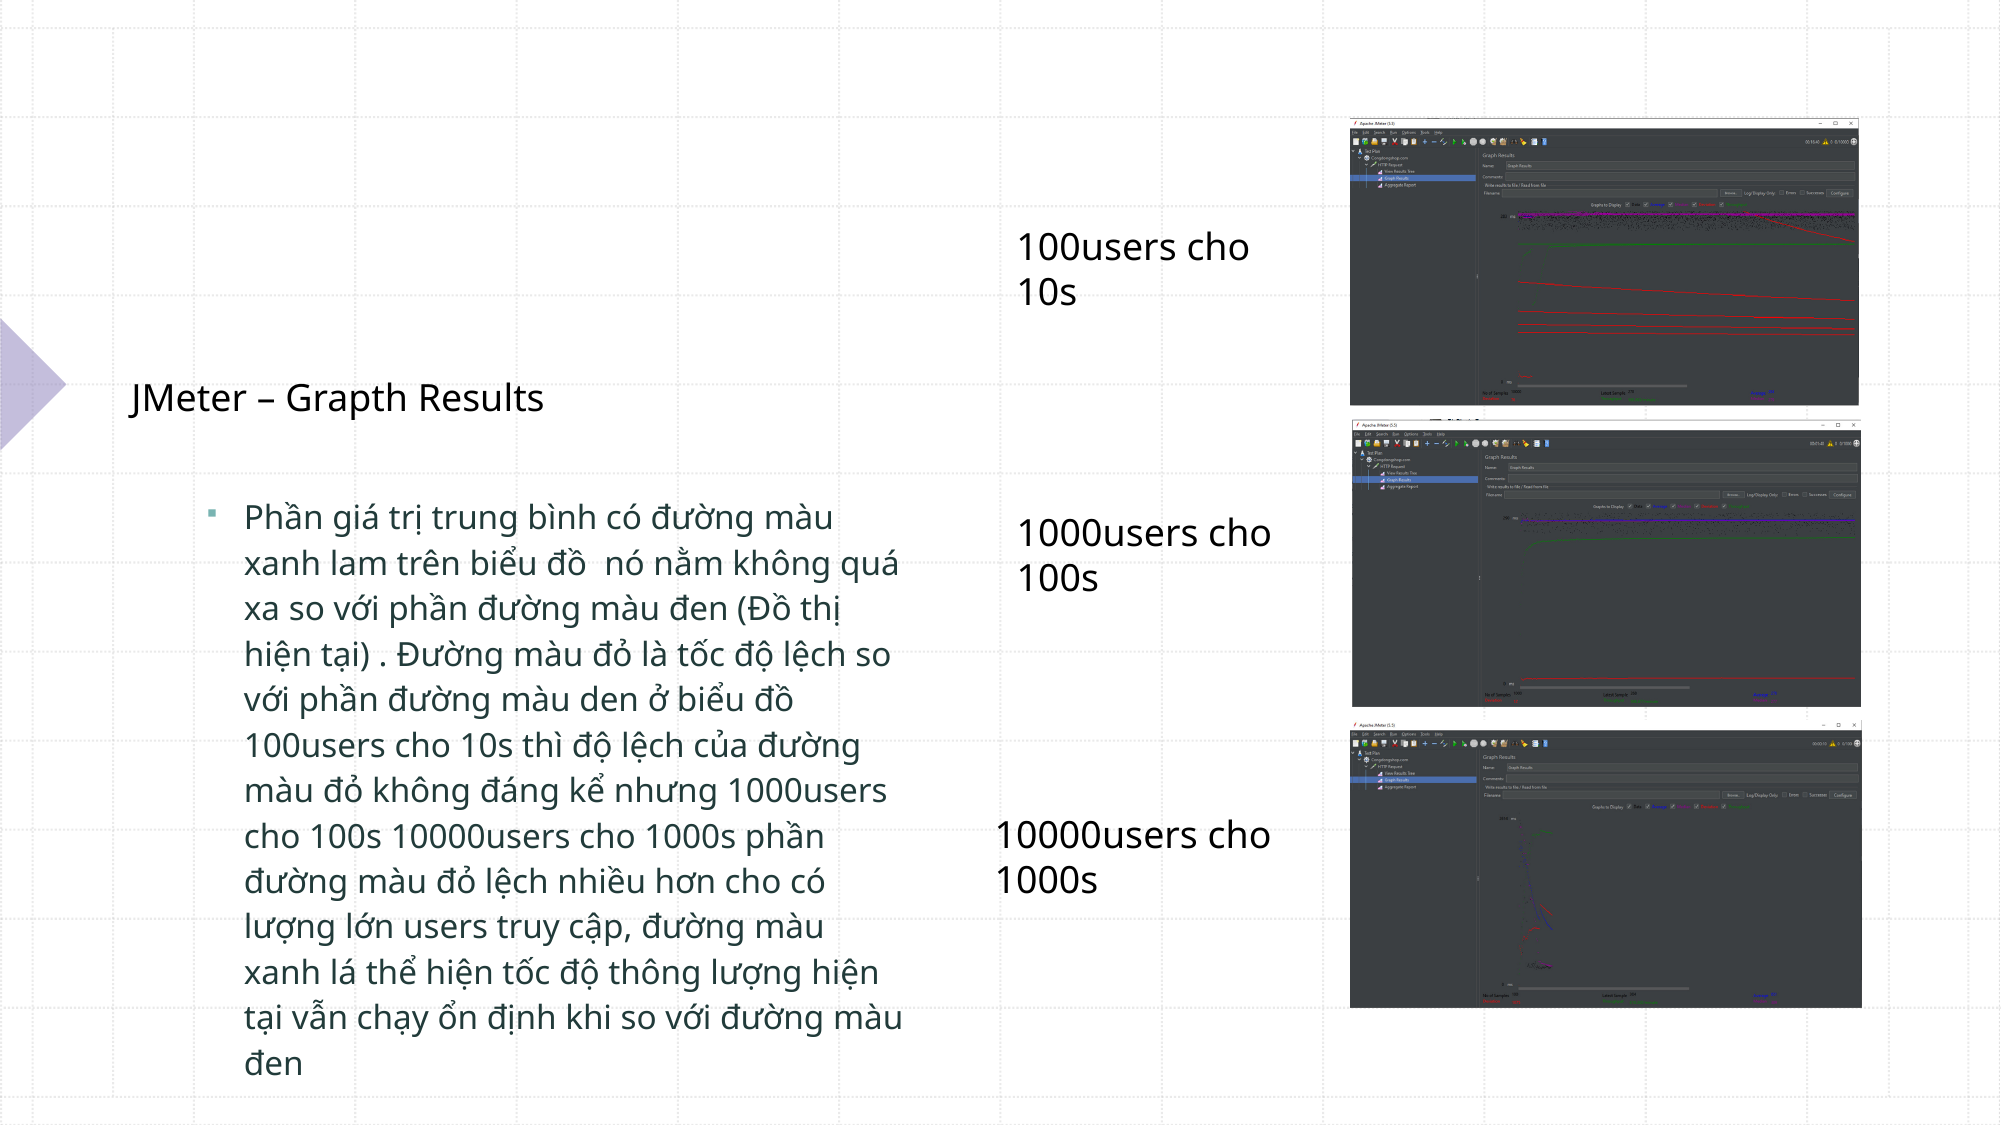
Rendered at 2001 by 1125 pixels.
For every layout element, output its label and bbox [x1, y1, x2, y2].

picture [1350, 720, 1862, 1008]
picture [1350, 118, 1859, 407]
text_box [0, 0, 2000, 1125]
picture [1352, 419, 1861, 707]
